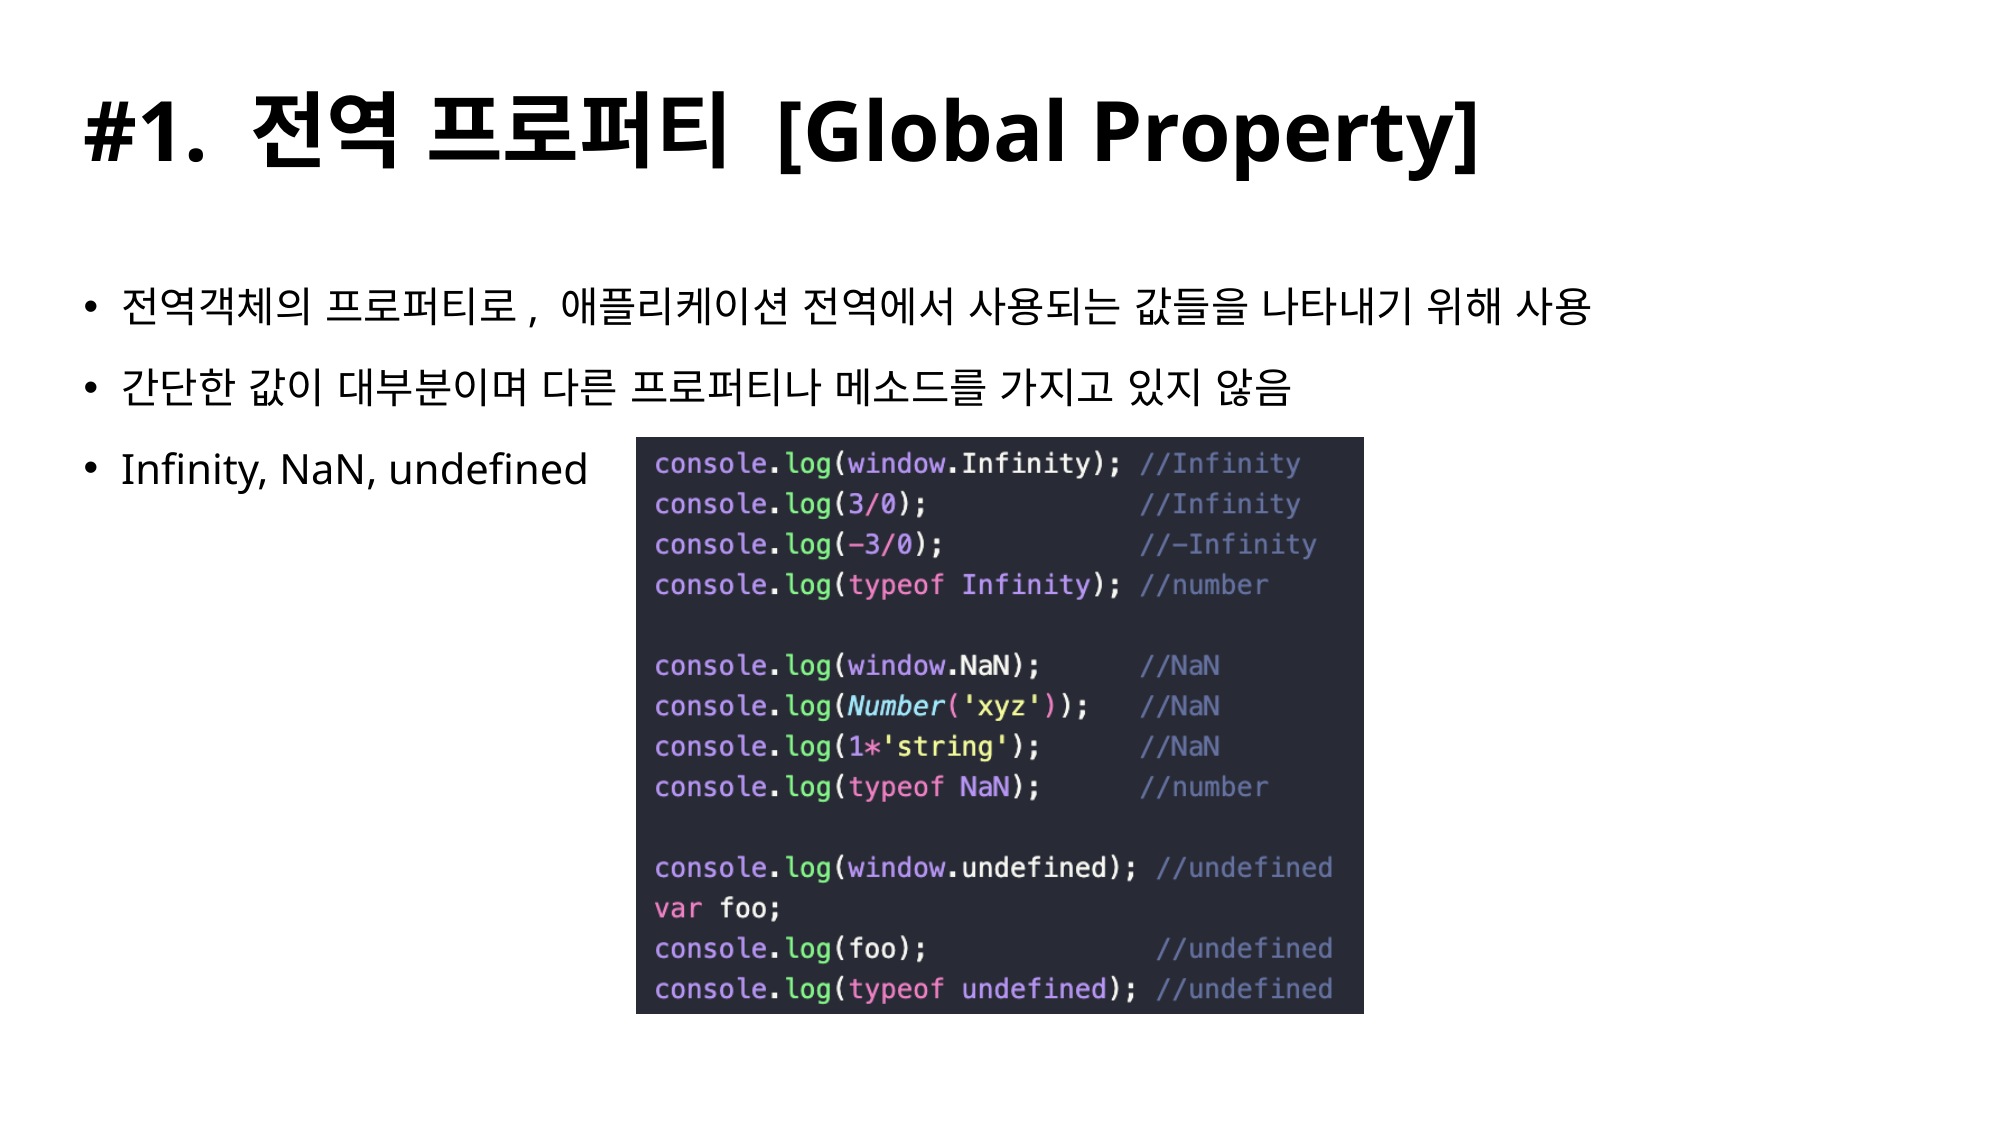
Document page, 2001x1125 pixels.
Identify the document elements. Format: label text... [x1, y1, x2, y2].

list 전역객체의 프로퍼티로, 애플리케이션 전역에서 사용되는 값들을 나타내기 위해 사용 간단한 값이 대부분이며 다른 프로퍼티나 메소드를 가지고 있지 않음 Infinity, NaN, undefined [68, 263, 1932, 1014]
picture [636, 437, 1364, 1014]
title #1. 전역 프로퍼티 [Global Property] [68, 25, 1932, 244]
